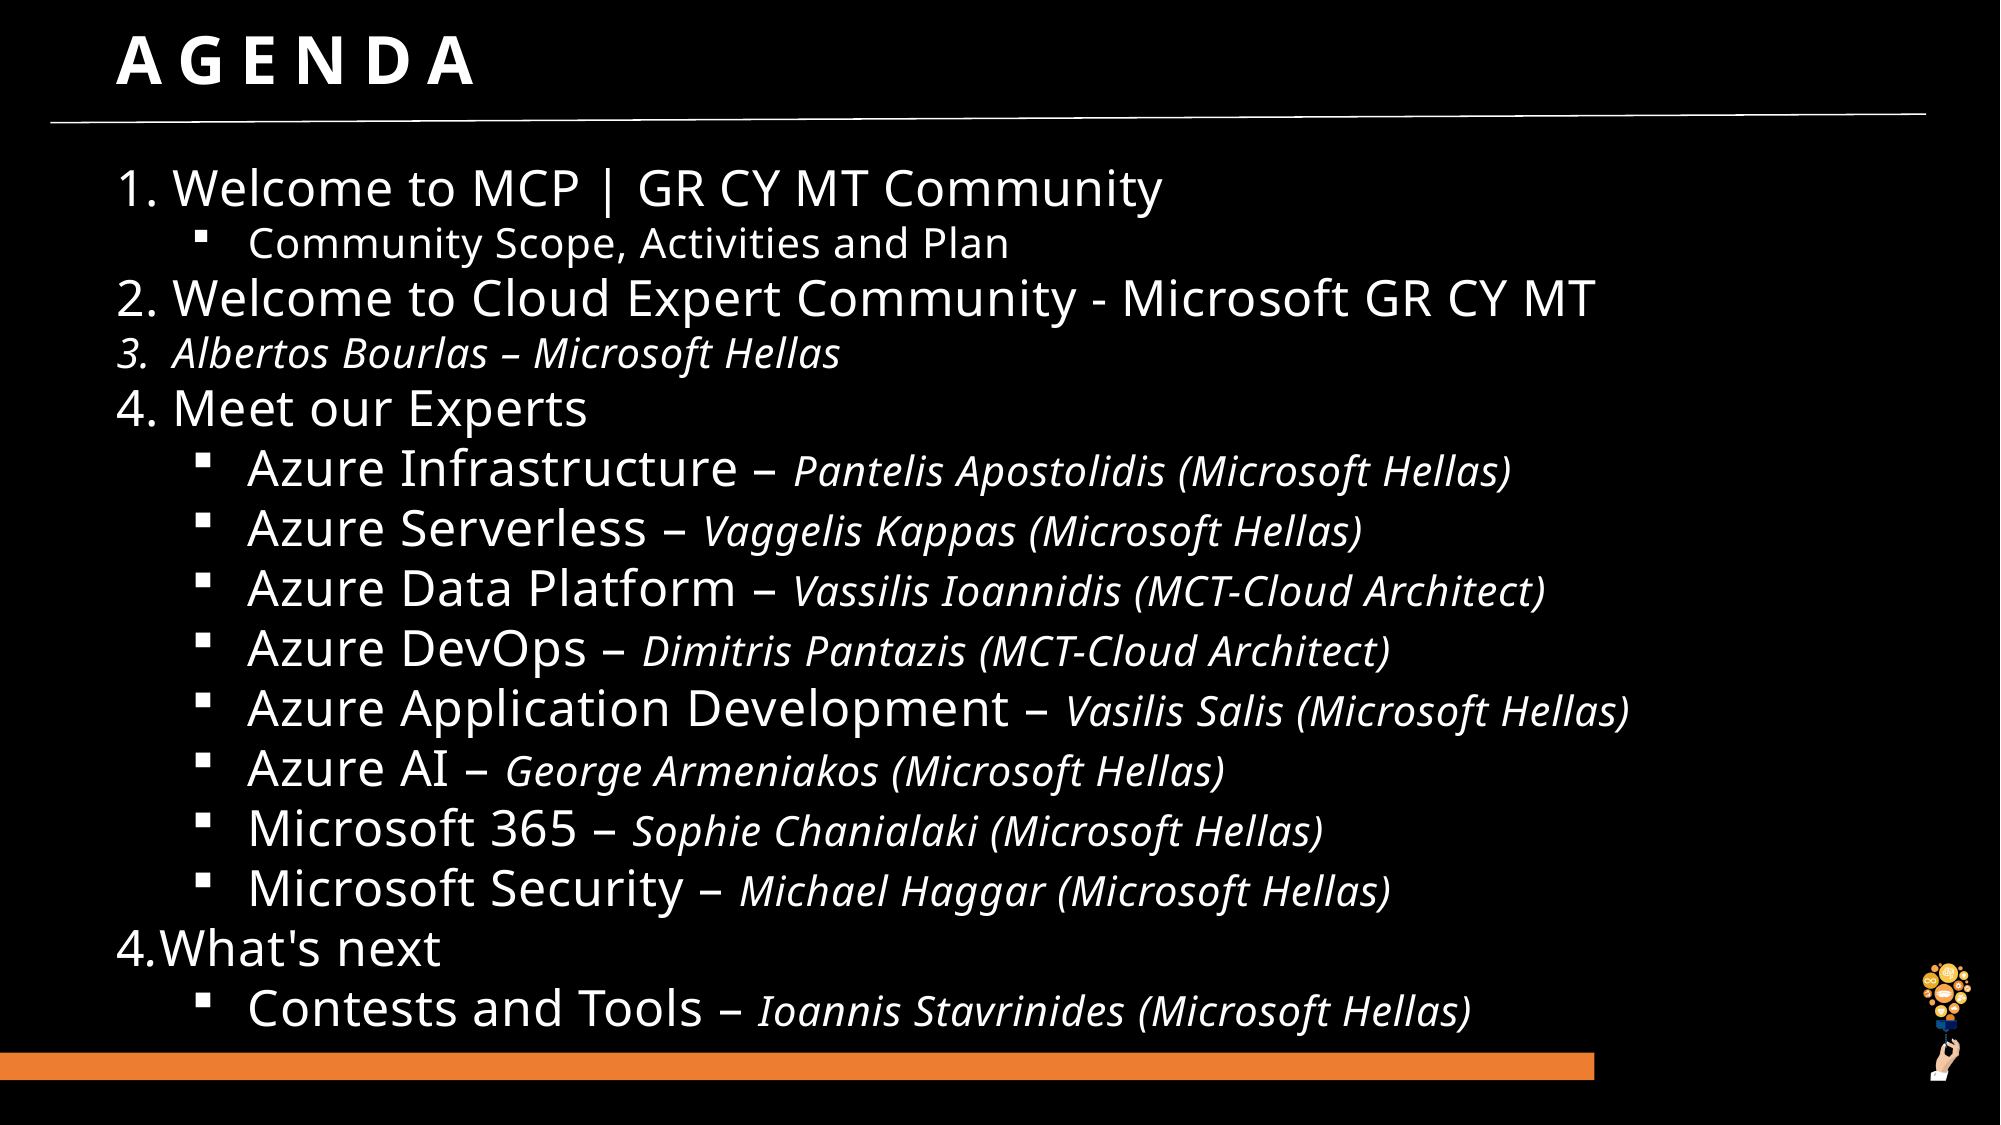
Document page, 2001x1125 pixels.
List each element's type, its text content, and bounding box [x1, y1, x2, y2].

picture [1881, 946, 2000, 1081]
text_box Welcome to MCP | GR CY MT Community Community Scope, Activities and Plan Welcome to Cloud Expert Community - Microsoft GR CY MT Albertos Bourlas – Microsoft Hellas Meet our Experts Azure Infrastructure – Pantelis Apostolidis (Microsoft Hellas) Azure Serverless – Vaggelis Kappas (Microsoft Hellas) Azure Data Platform – Vassilis Ioannidis (MCT-Cloud Architect) Azure DevOps – Dimitris Pantazis (MCT-Cloud Architect) Azure Application Development – Vasilis Salis (Microsoft Hellas) Azure AI – George Armeniakos (Microsoft Hellas) Microsoft 365 – Sophie Chanialaki (Microsoft Hellas) Microsoft Security – Michael Haggar (Microsoft Hellas) 4.What's next Contests and Tools – Ioannis Stavrinides (Microsoft Hellas) [101, 148, 1861, 1044]
text_box [0, 1052, 1595, 1081]
title Agenda [101, 14, 1827, 112]
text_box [50, 114, 1927, 123]
